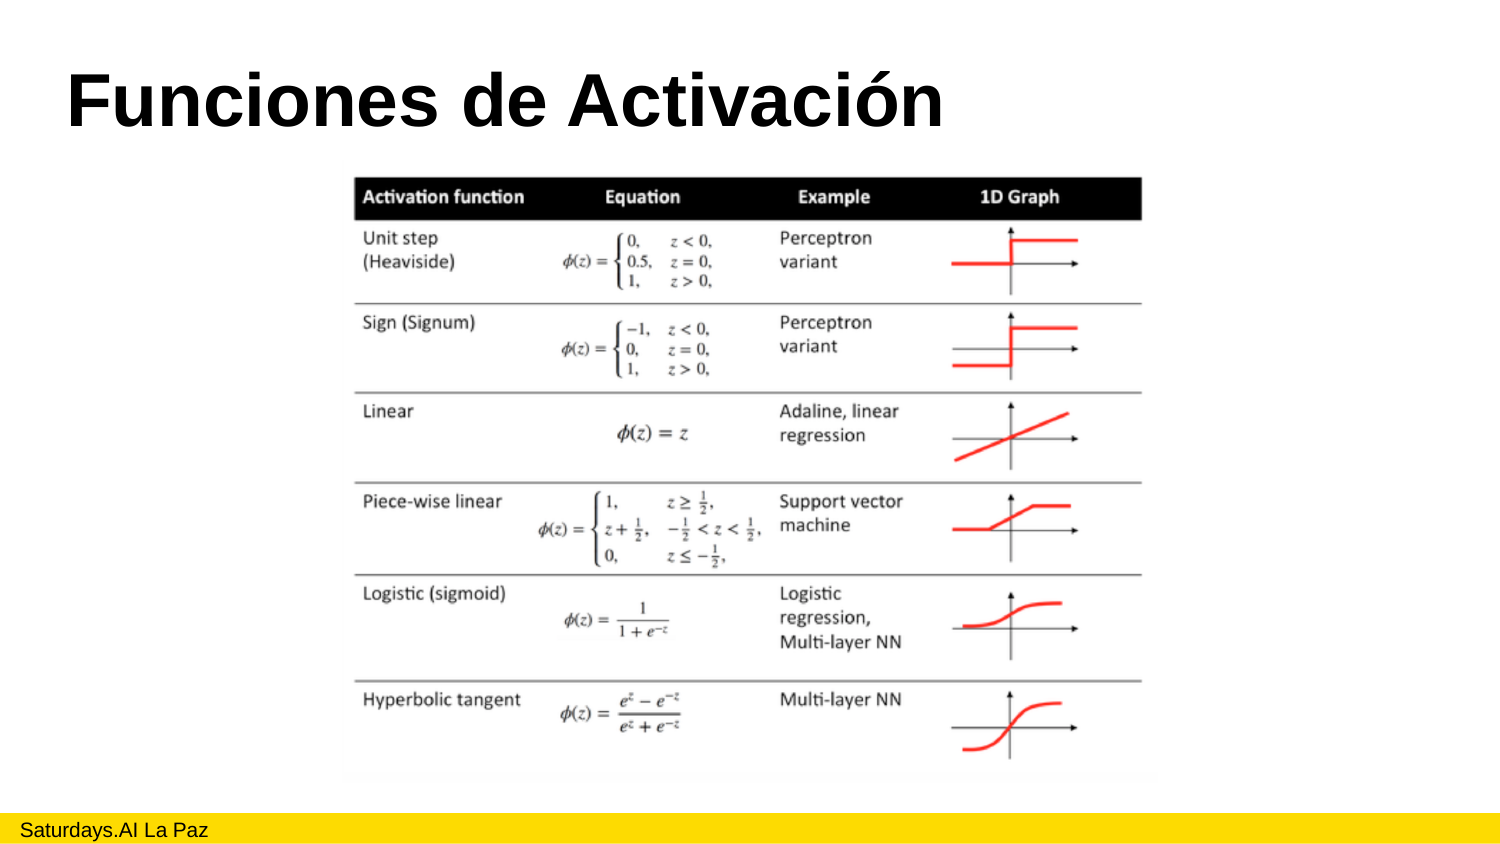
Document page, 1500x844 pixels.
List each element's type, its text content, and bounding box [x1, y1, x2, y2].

text_box Saturdays.AI La Paz 1/2021 [4, 802, 1496, 844]
title Funciones de Activación [51, 36, 1449, 131]
picture [342, 160, 1158, 783]
text_box [0, 813, 4, 844]
text_box [1496, 813, 1500, 844]
